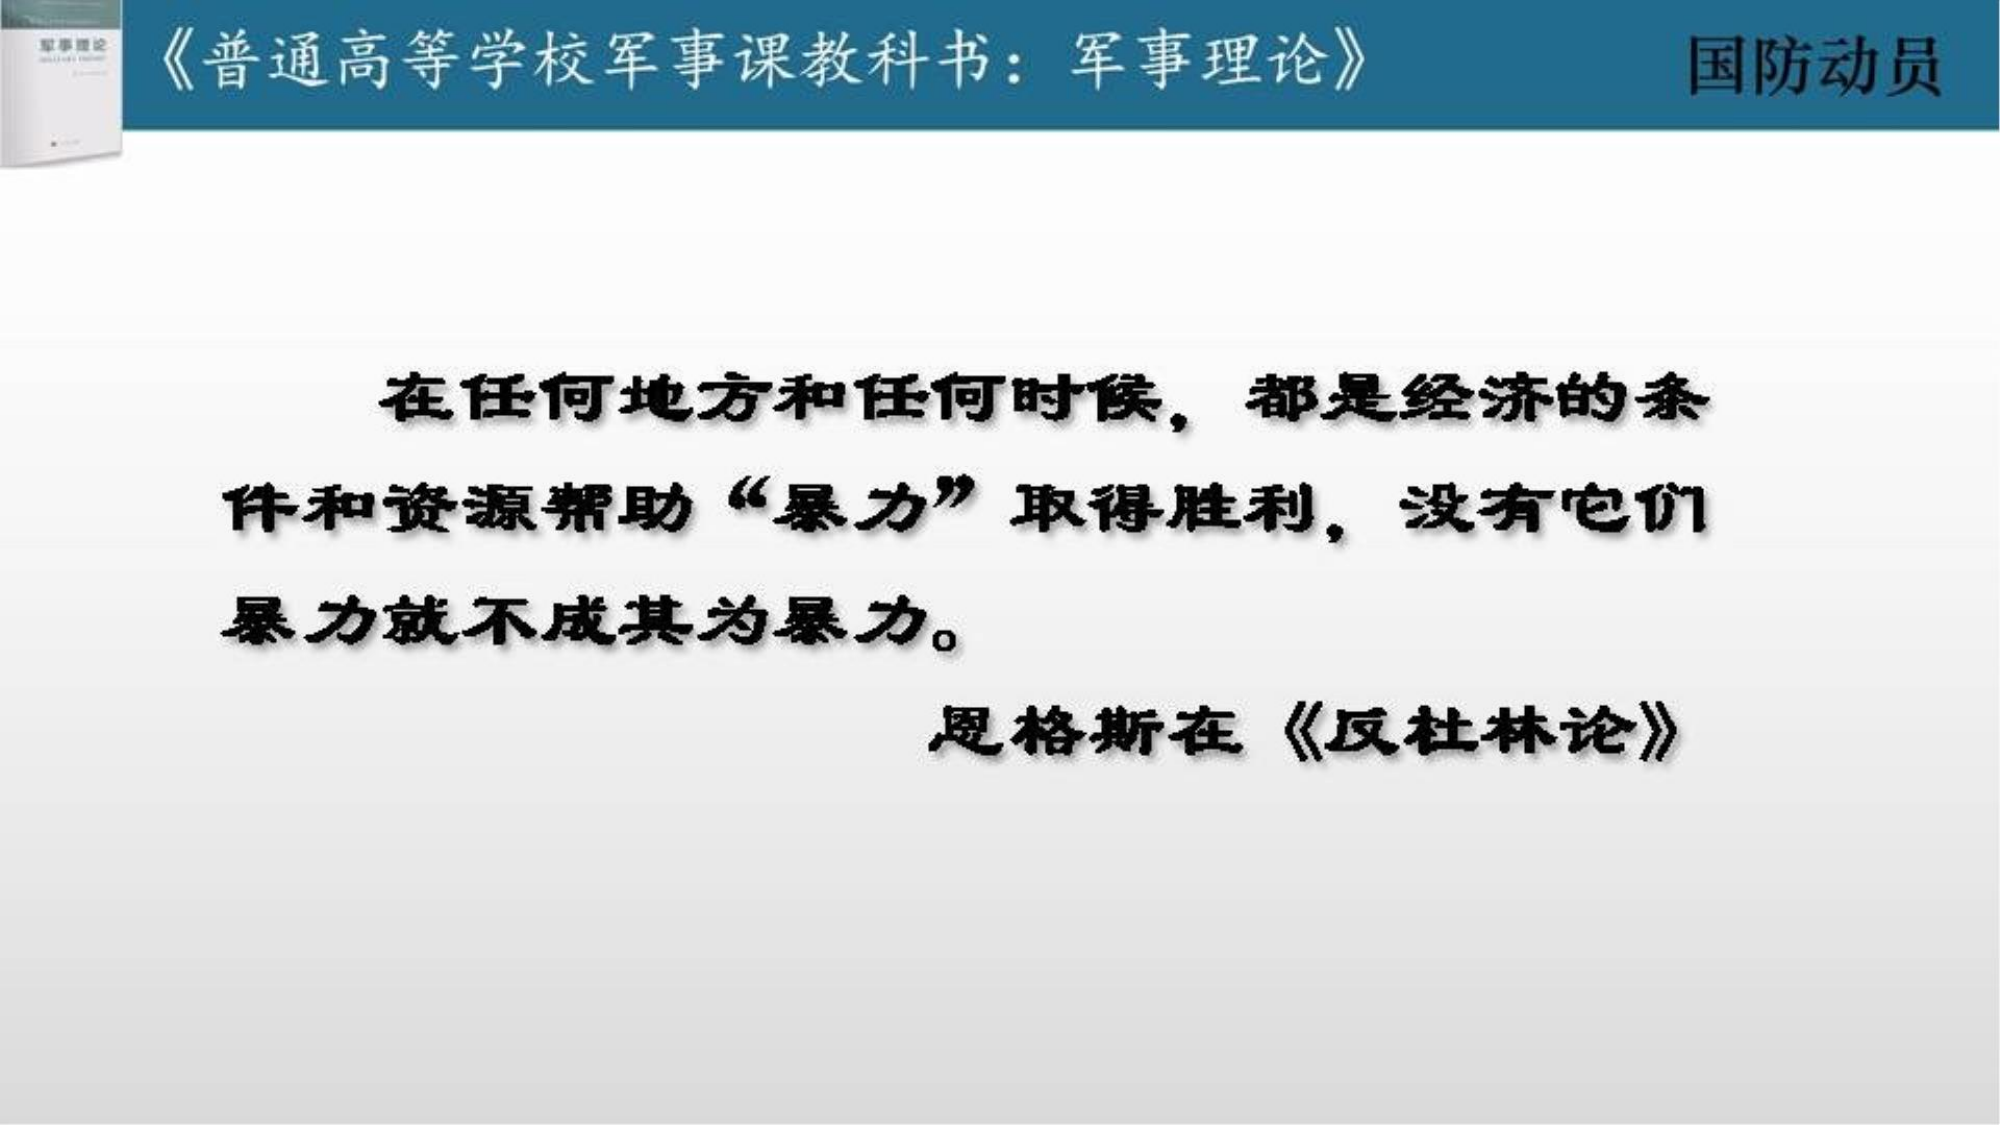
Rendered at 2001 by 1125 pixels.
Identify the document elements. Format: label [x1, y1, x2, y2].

text_box [0, 0, 2000, 1125]
